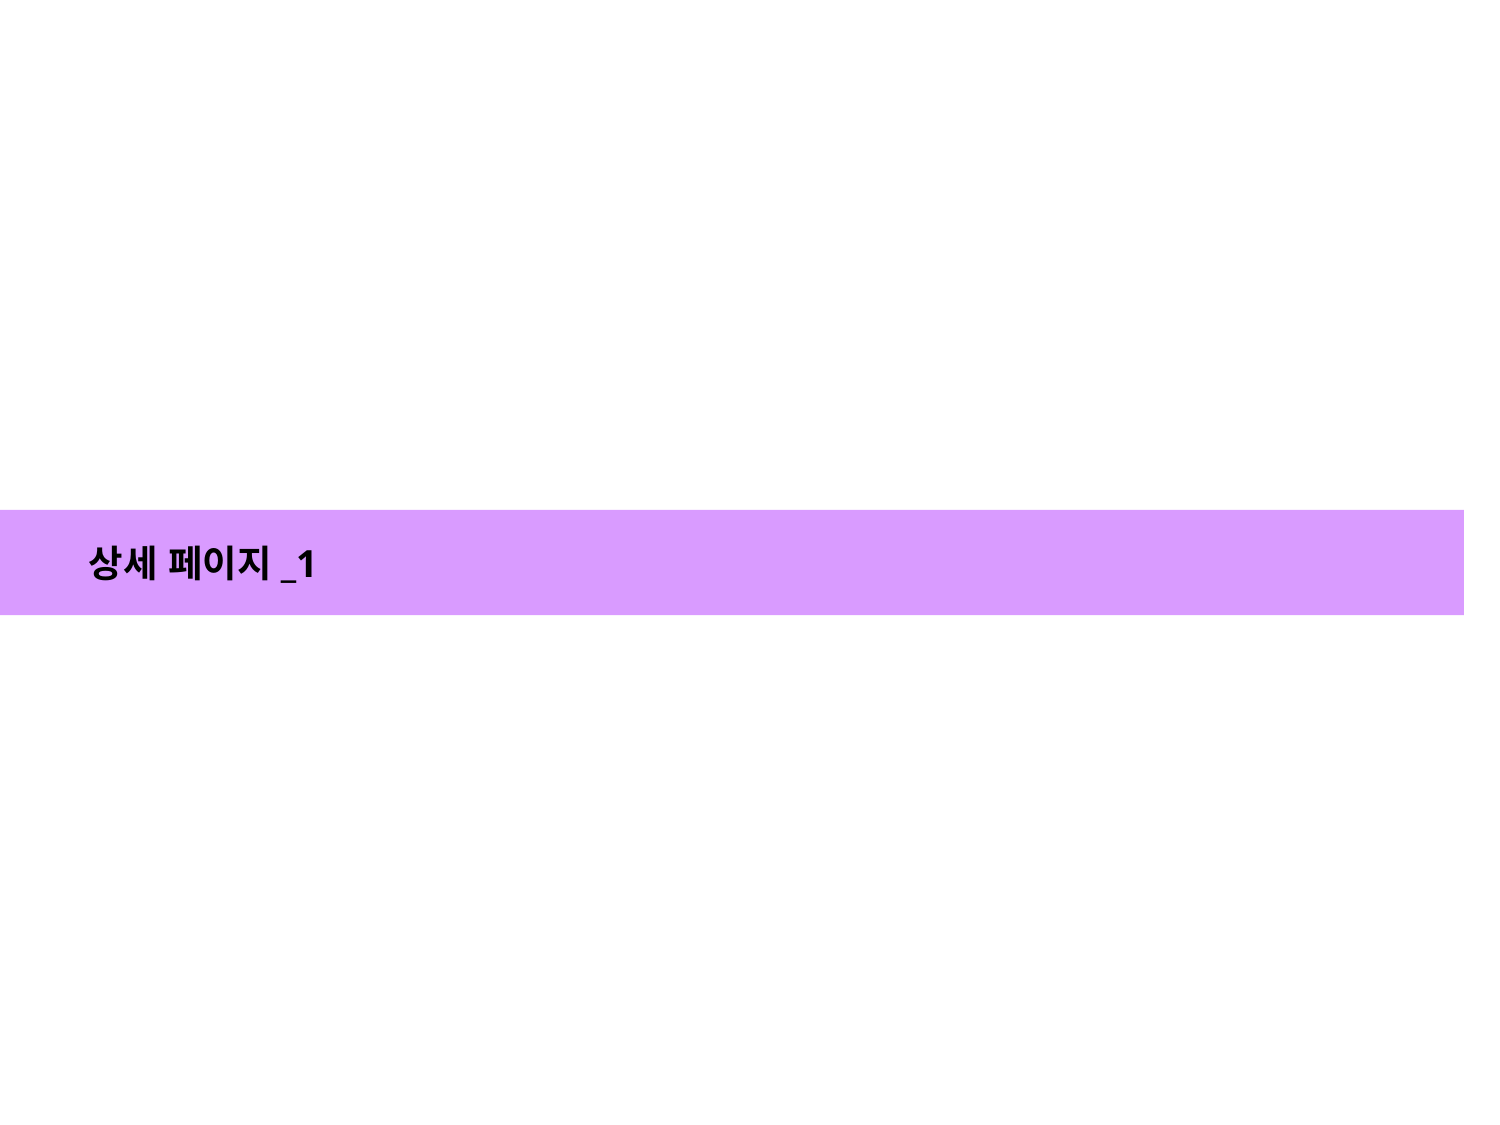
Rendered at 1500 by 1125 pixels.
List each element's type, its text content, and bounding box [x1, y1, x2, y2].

text_box [0, 508, 1466, 617]
text_box 상세 페이지_1 [74, 532, 1217, 592]
